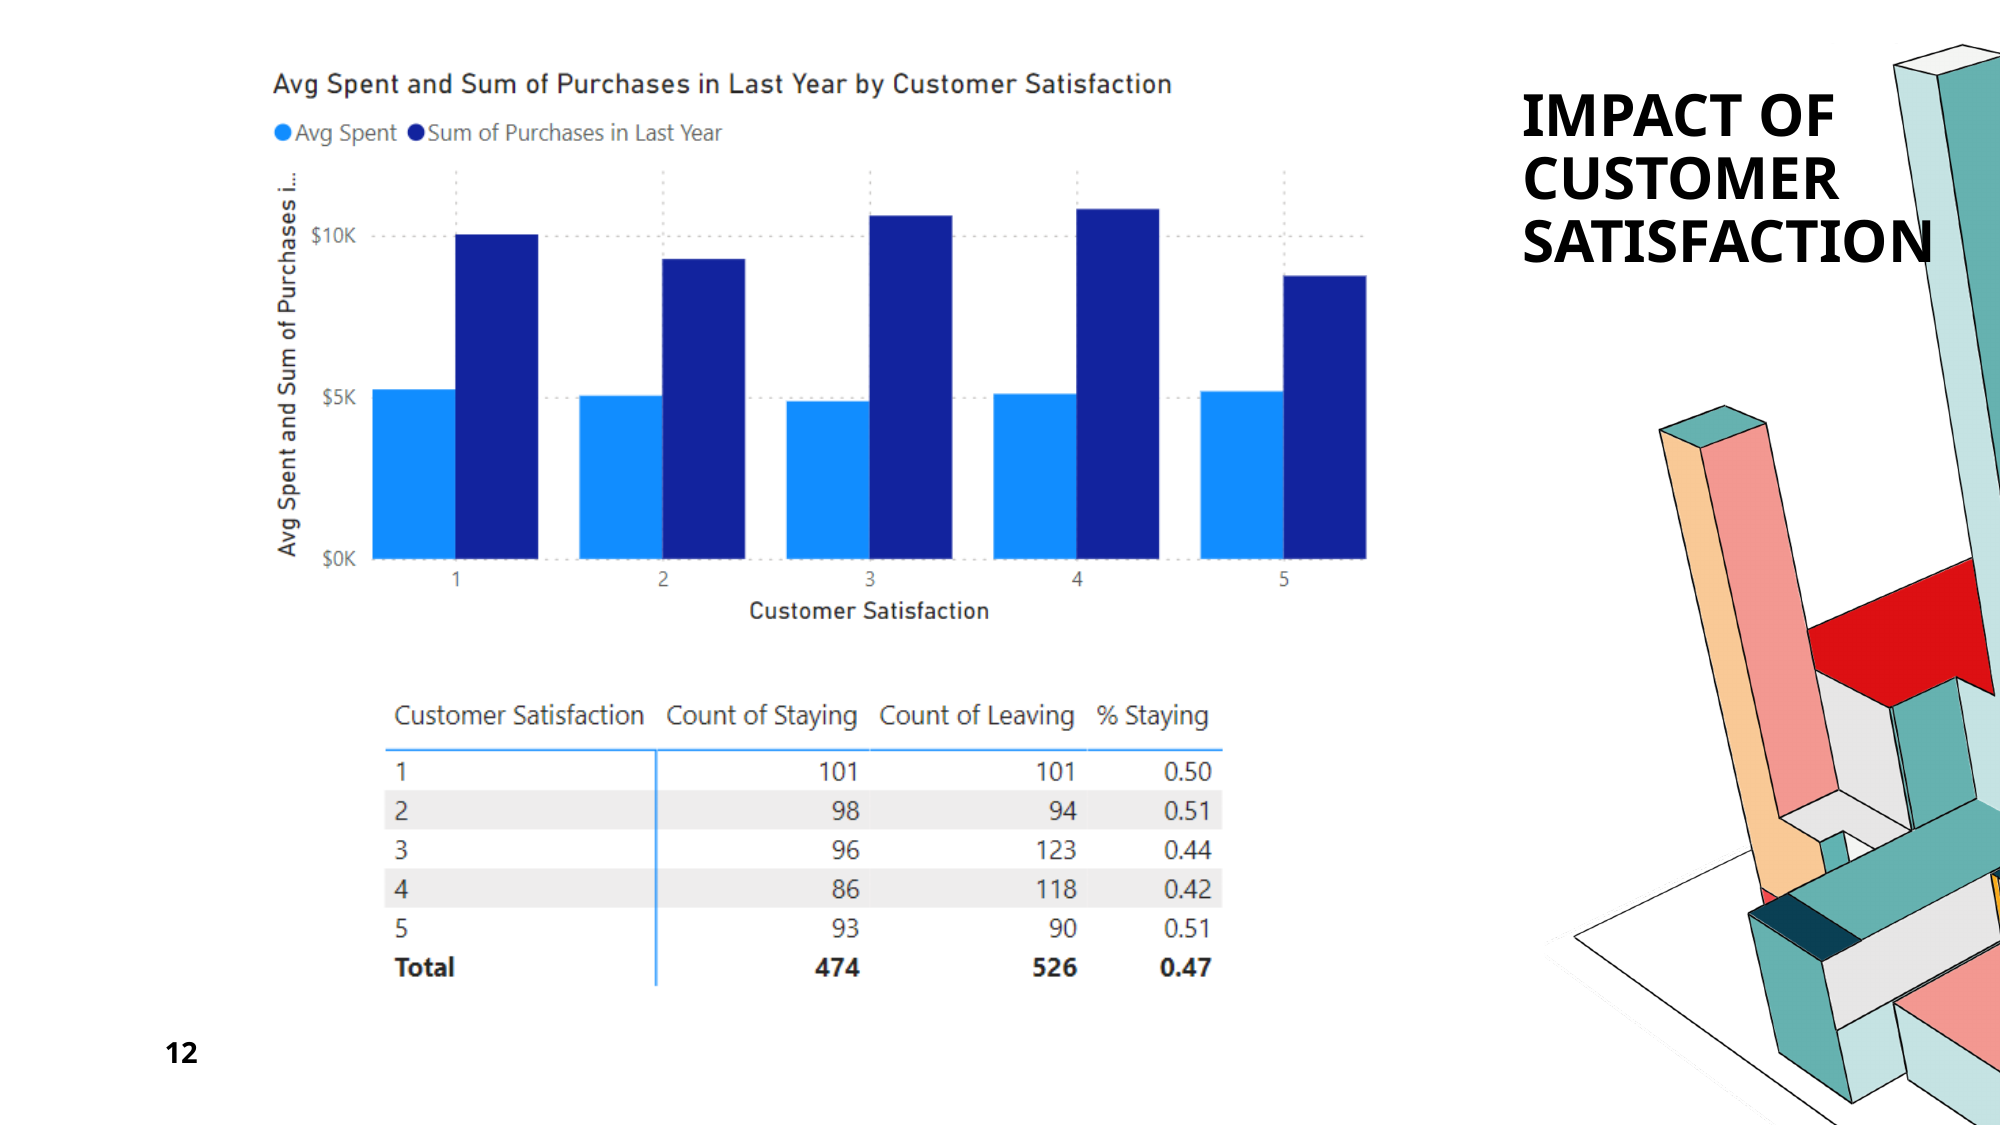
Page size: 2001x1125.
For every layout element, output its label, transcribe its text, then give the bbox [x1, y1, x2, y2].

picture [364, 662, 1284, 1027]
picture [245, 39, 1416, 654]
slide_number 12 [149, 1024, 588, 1085]
picture [1544, 43, 2000, 1125]
title Impact of Customer Satisfaction [1507, 0, 1980, 283]
